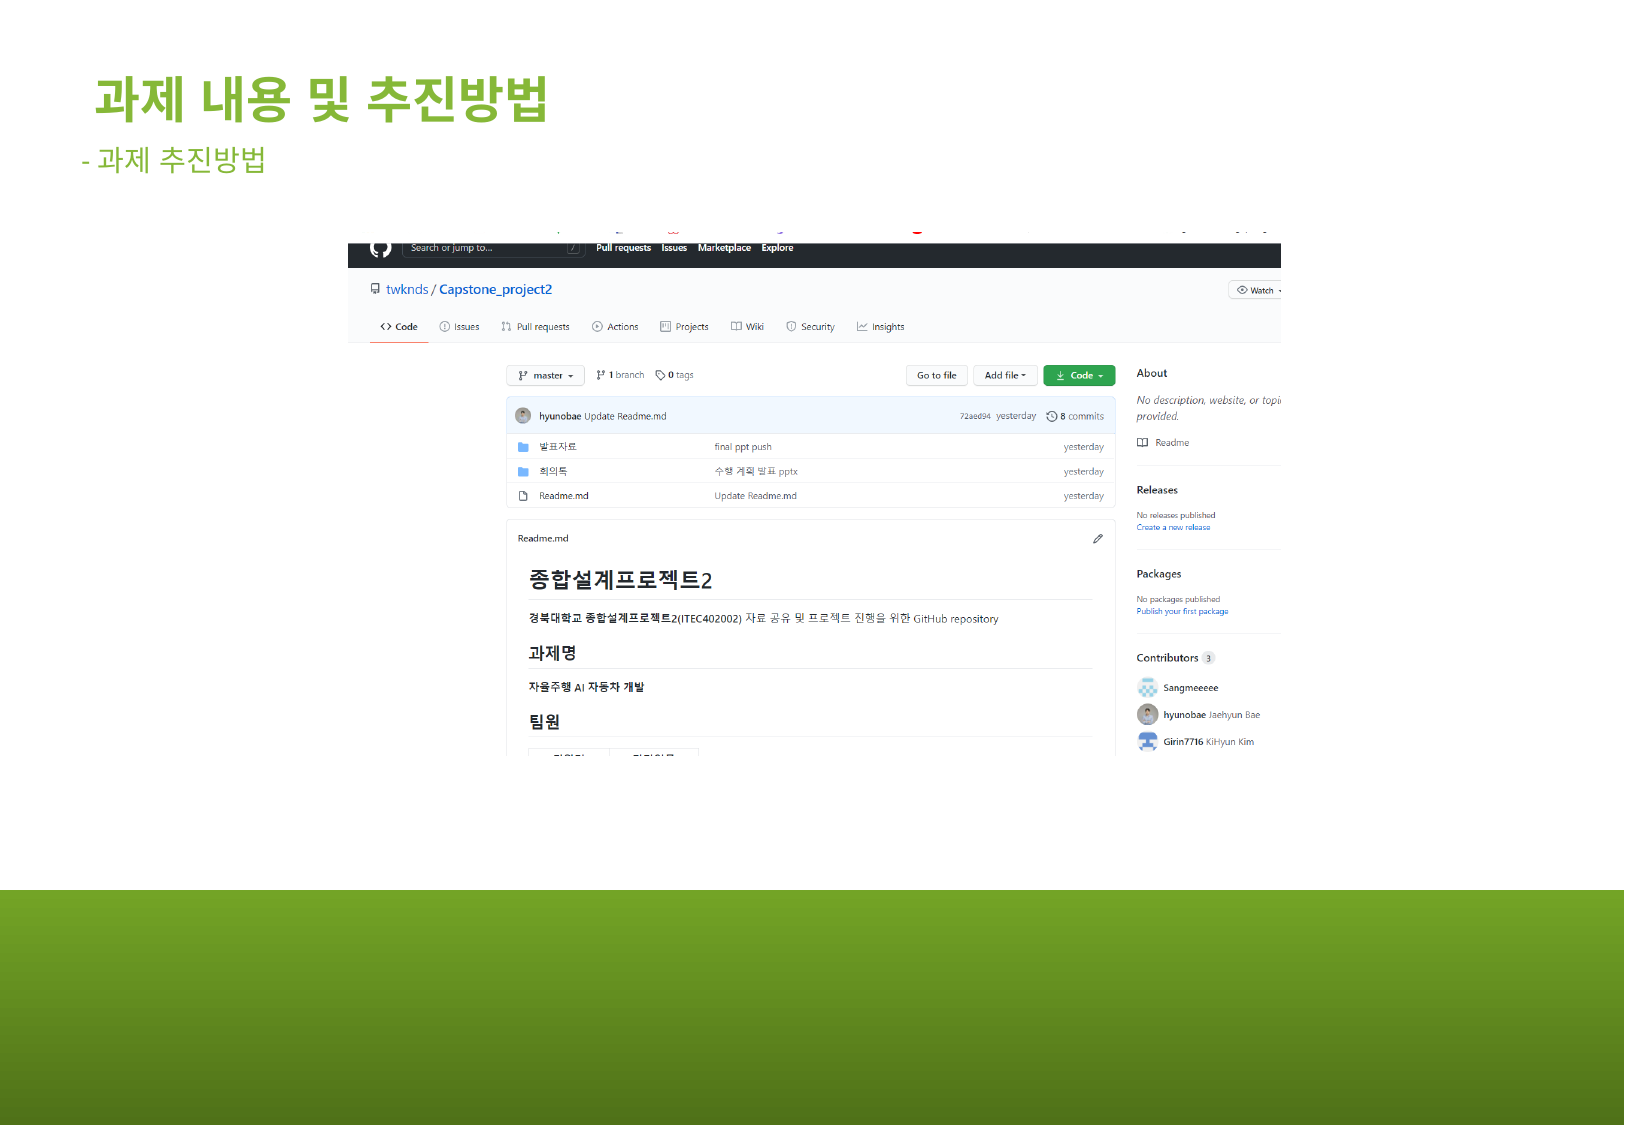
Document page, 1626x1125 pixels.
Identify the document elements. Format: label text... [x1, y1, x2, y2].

picture [348, 232, 1281, 756]
text_box 과제 내용 및 추진방법 [79, 61, 566, 137]
text_box -과제 추진방법 [66, 134, 283, 185]
text_box [0, 889, 1625, 1125]
